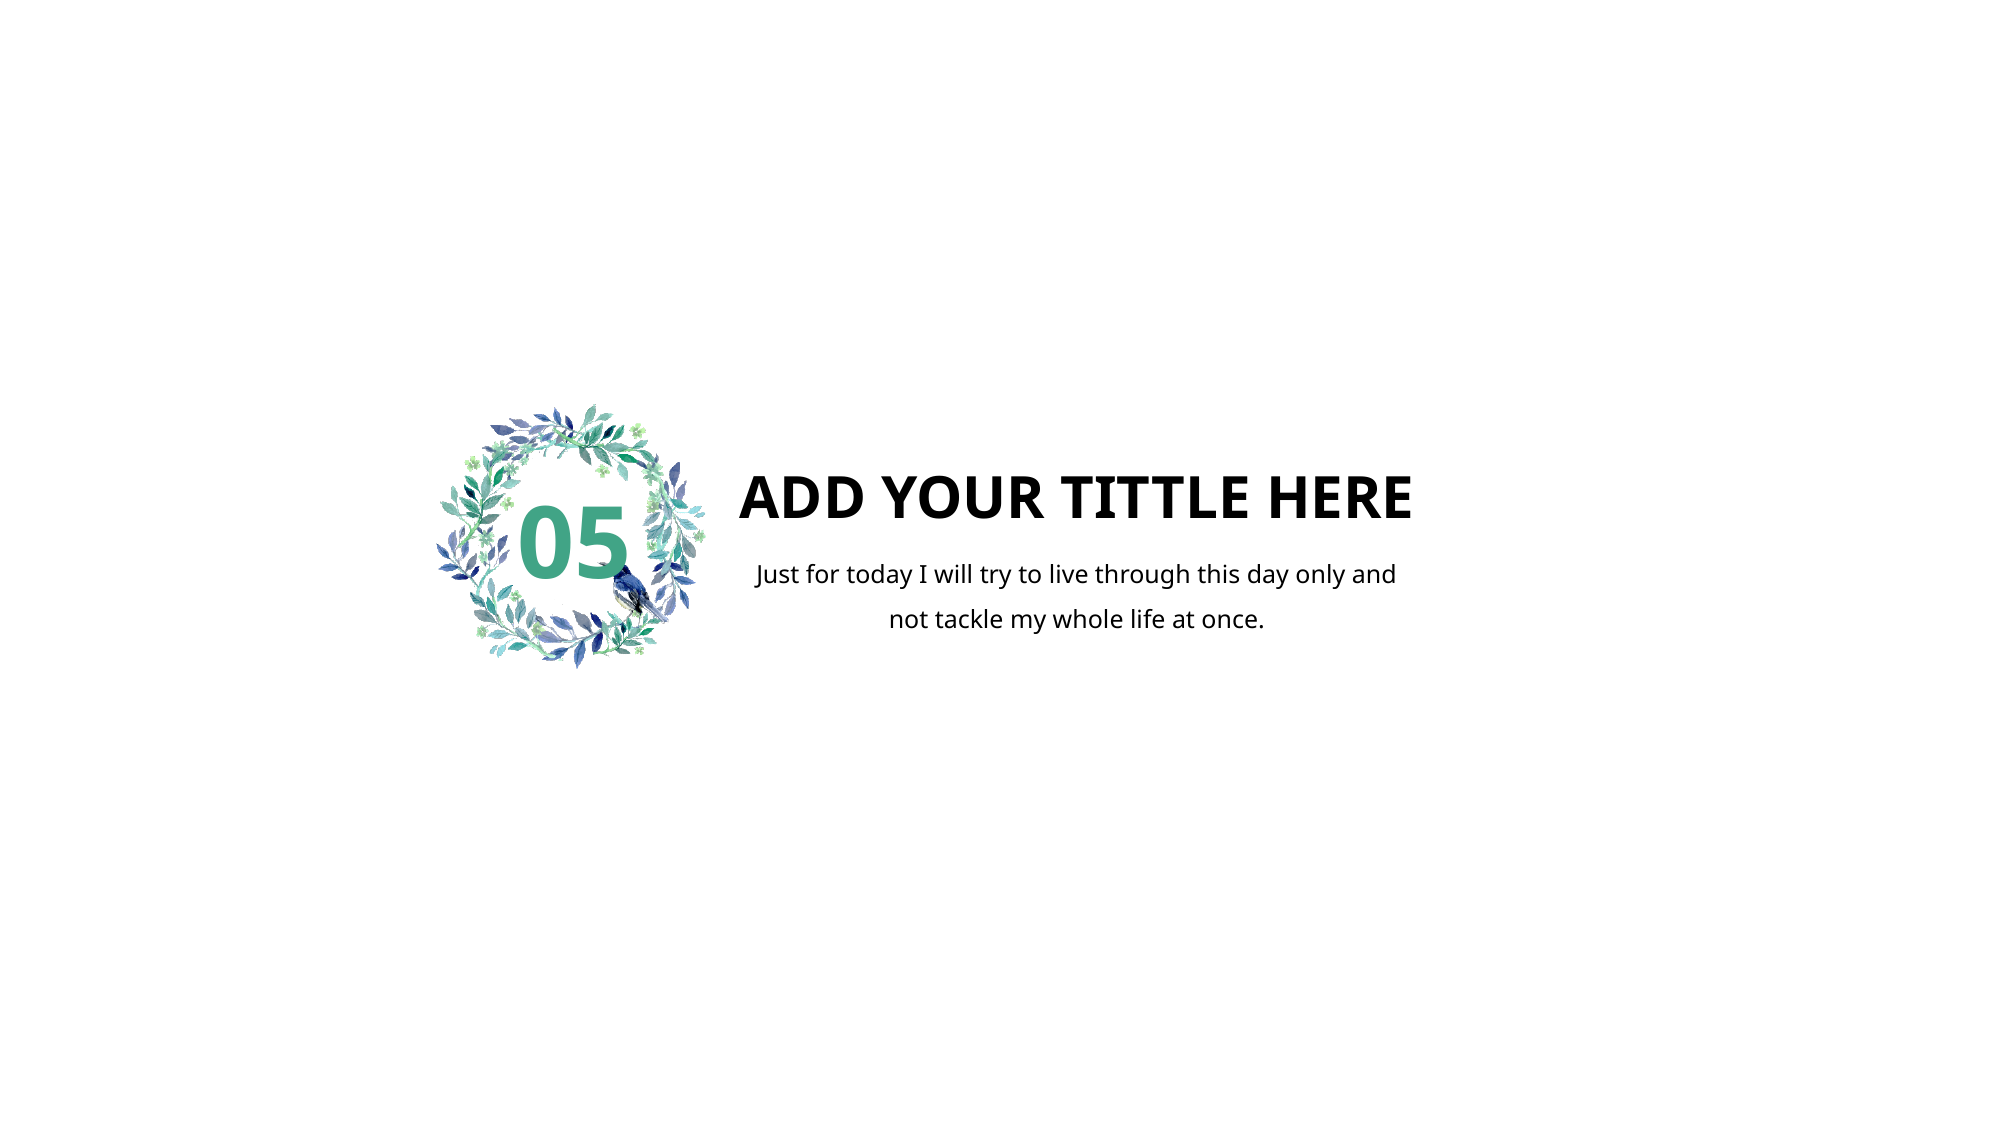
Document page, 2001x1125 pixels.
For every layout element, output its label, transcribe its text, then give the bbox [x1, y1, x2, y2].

text_box ADD YOUR TITTLE HERE [724, 453, 1430, 538]
picture [436, 404, 706, 669]
text_box Just for today I will try to live through this day only and not tackle my whole life at once. [731, 536, 1424, 641]
